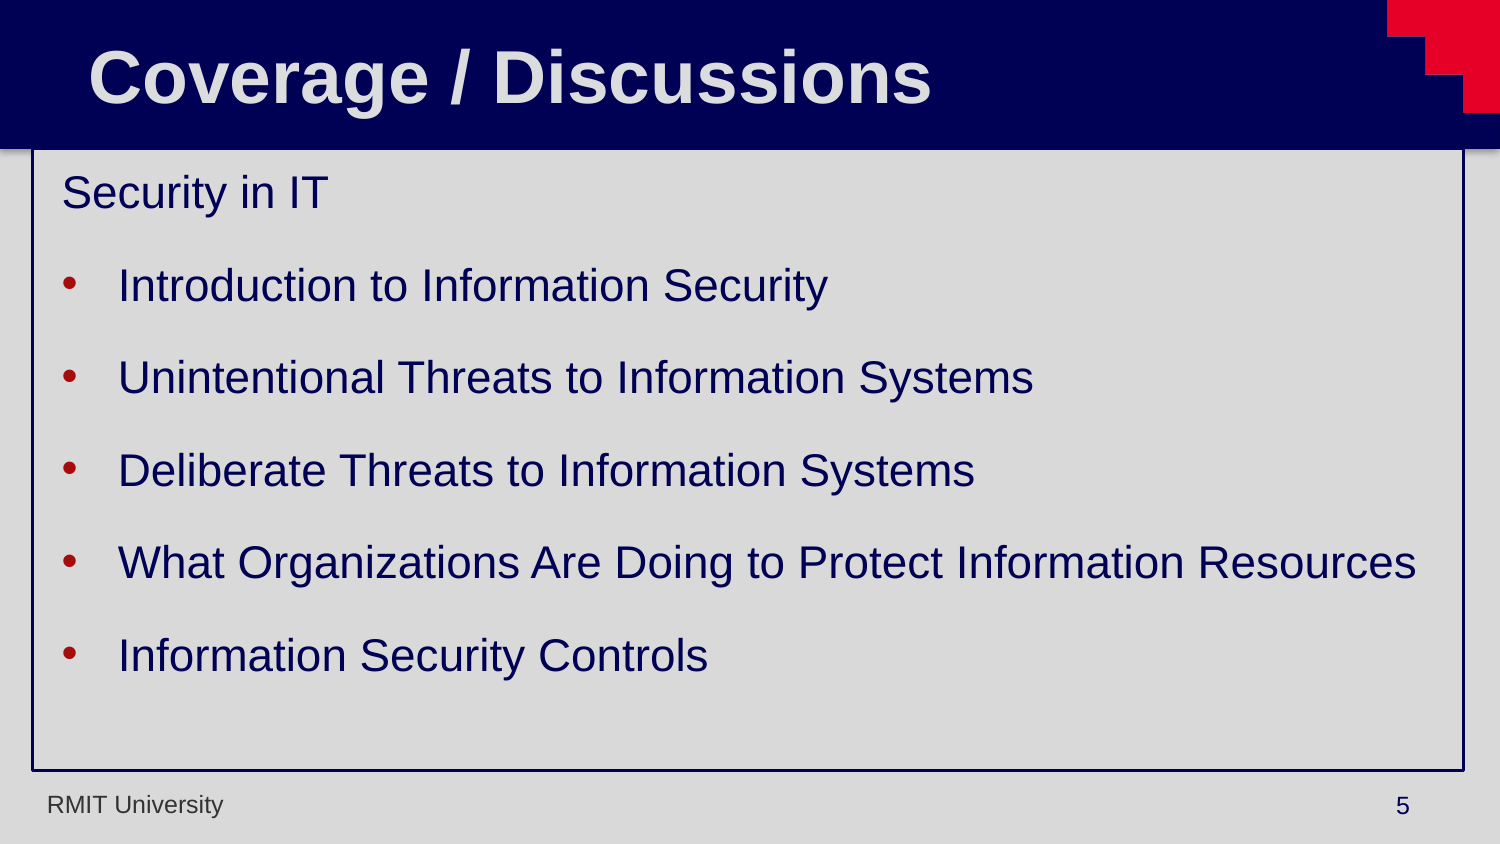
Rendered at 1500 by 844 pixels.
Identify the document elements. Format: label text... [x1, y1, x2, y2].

list Security in IT Introduction to Information Security Unintentional Threats to Information Systems Deliberate Threats to Information Systems What Organizations Are Doing to Protect Information Resources Information Security Controls [31, 146, 1465, 772]
slide_number 5 [1074, 782, 1425, 827]
picture [1387, 0, 1500, 113]
title Coverage / Discussions [0, 0, 1356, 150]
